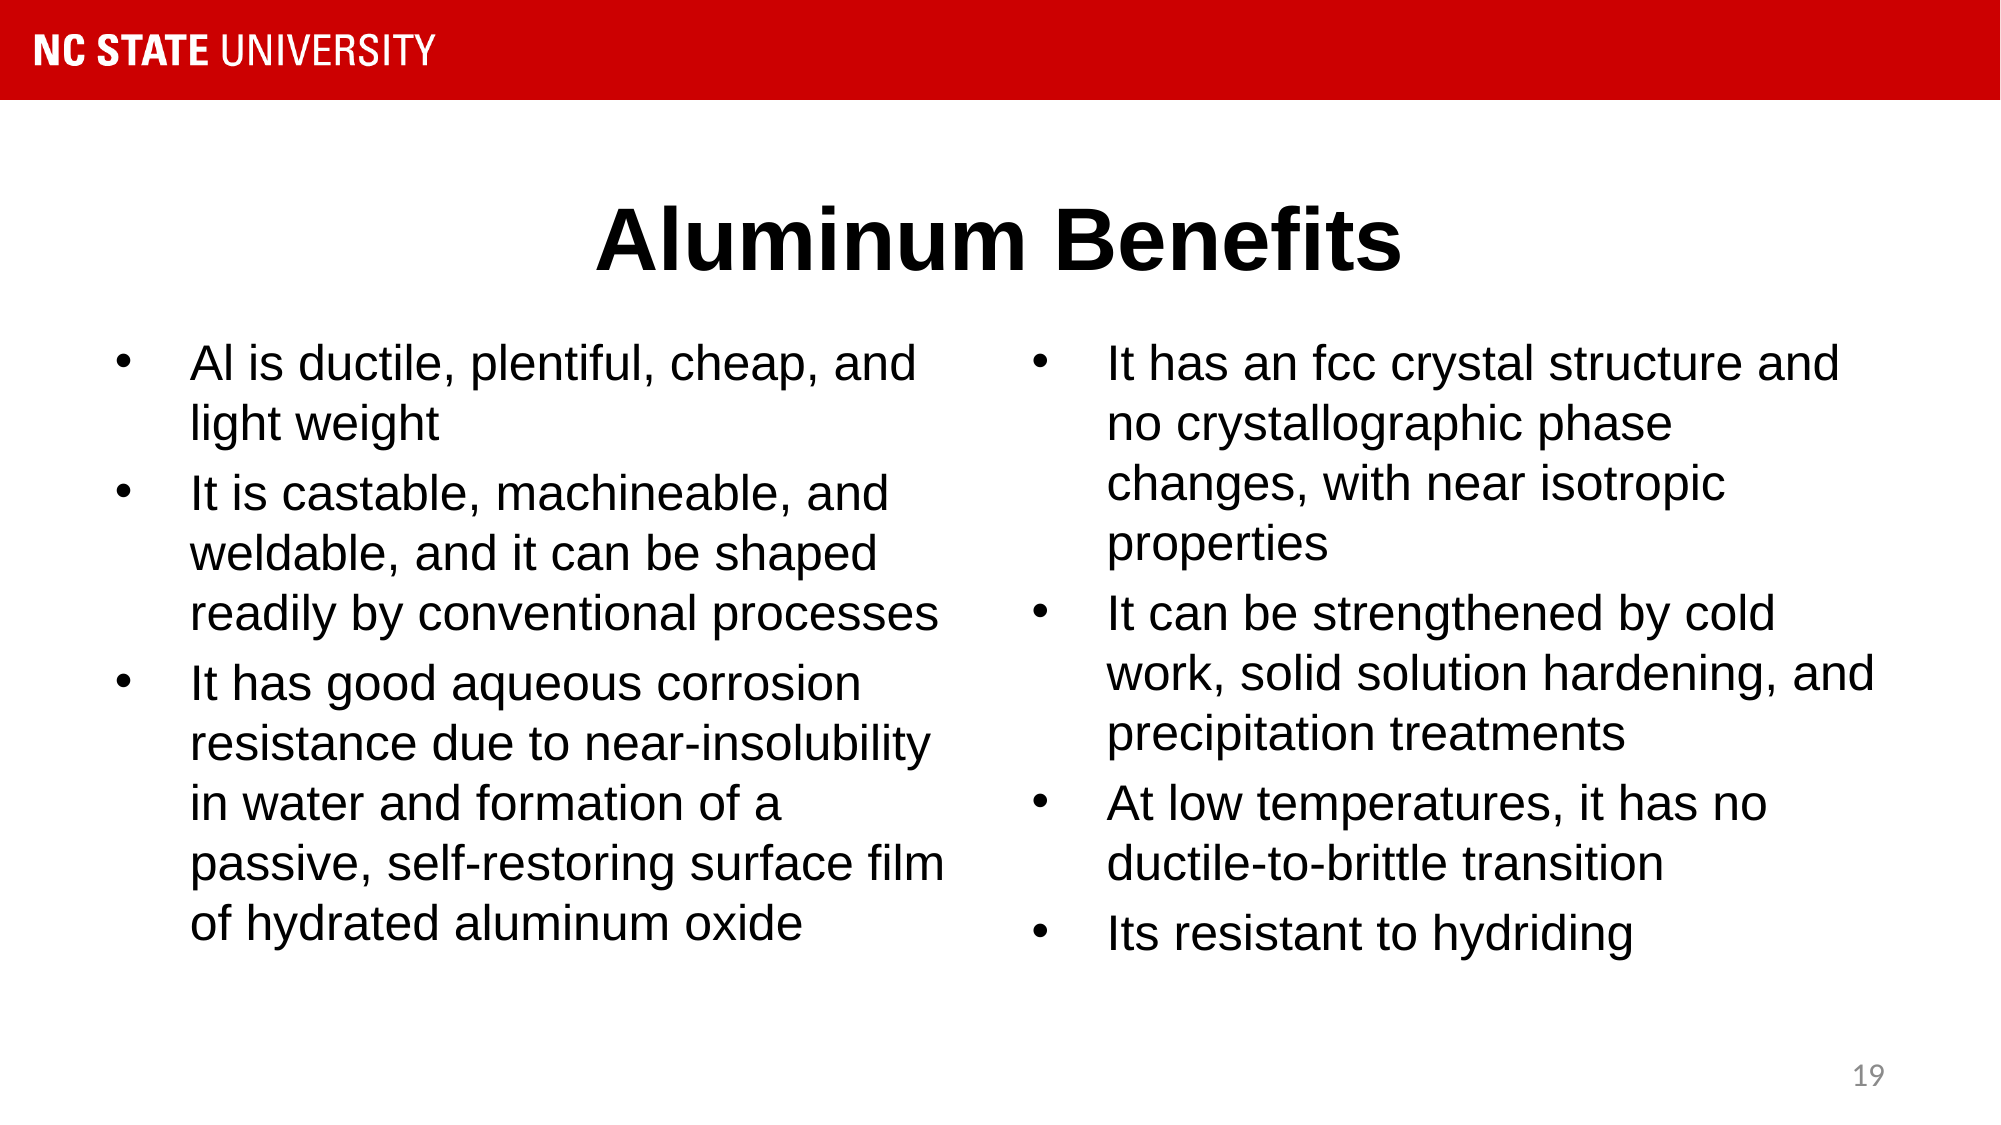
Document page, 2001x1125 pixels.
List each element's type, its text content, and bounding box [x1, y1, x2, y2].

title Aluminum Benefits [99, 147, 1900, 323]
picture [0, 0, 2001, 100]
list Al is ductile, plentiful, cheap, and light weight It is castable, machineable, and weldable, and it can be shaped readily by conventional processes It has good aqueous corrosion resistance due to near-insolubility in water and formation of a passive, self-restoring surface film of hydrated aluminum oxide [99, 322, 984, 1005]
list It has an fcc crystal structure and no crystallographic phase changes, with near isotropic properties It can be strengthened by cold work, solid solution hardening, and precipitation treatments At low temperatures, it has no ductile-to-brittle transition Its resistant to hydriding [1016, 322, 1900, 1005]
slide_number 19 [1433, 1042, 1900, 1103]
